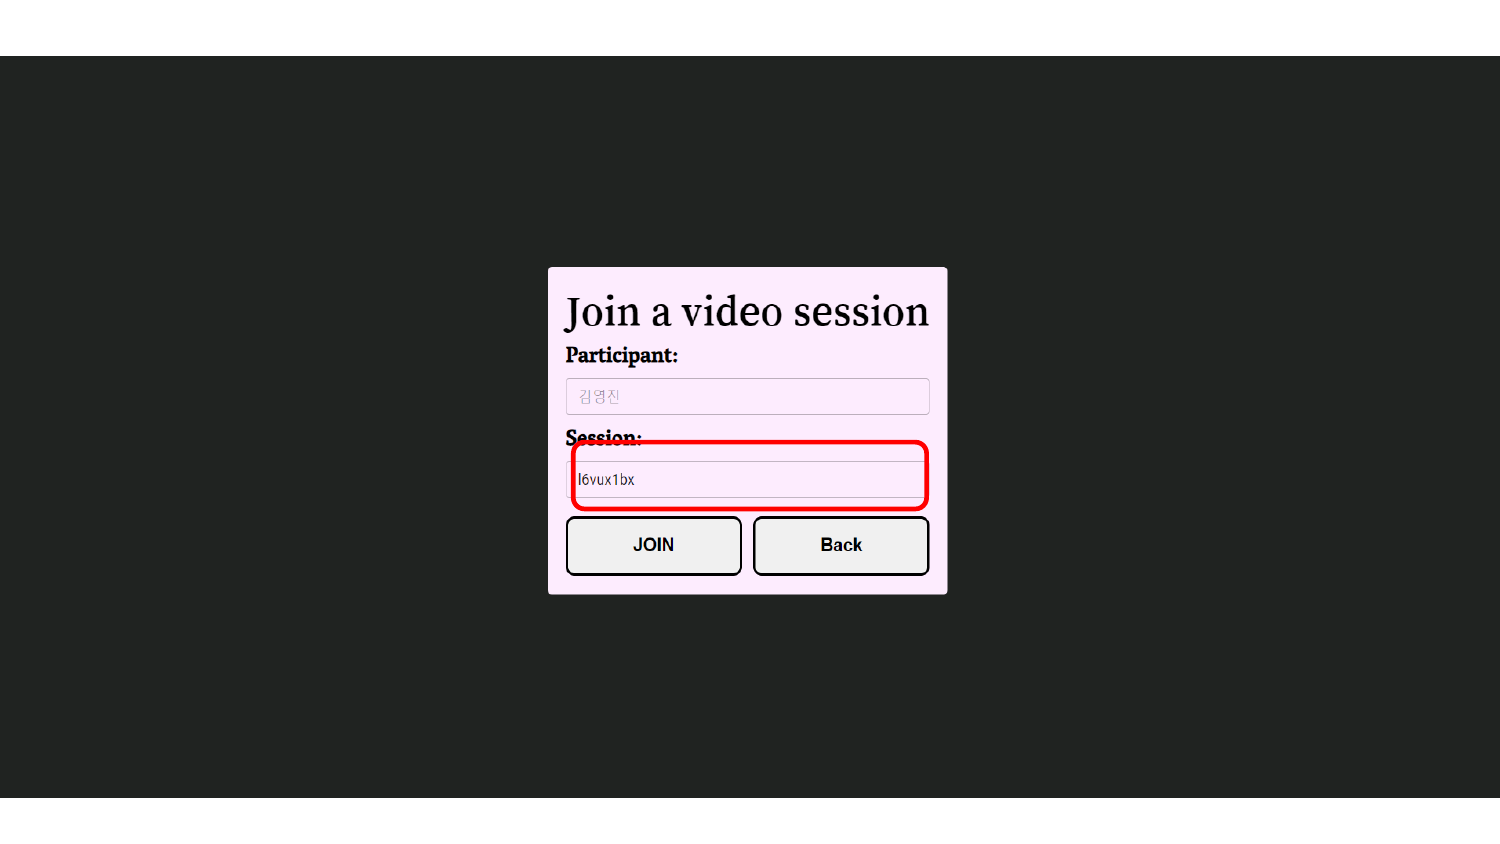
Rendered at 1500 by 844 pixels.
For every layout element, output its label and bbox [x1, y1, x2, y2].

picture [0, 56, 1500, 798]
